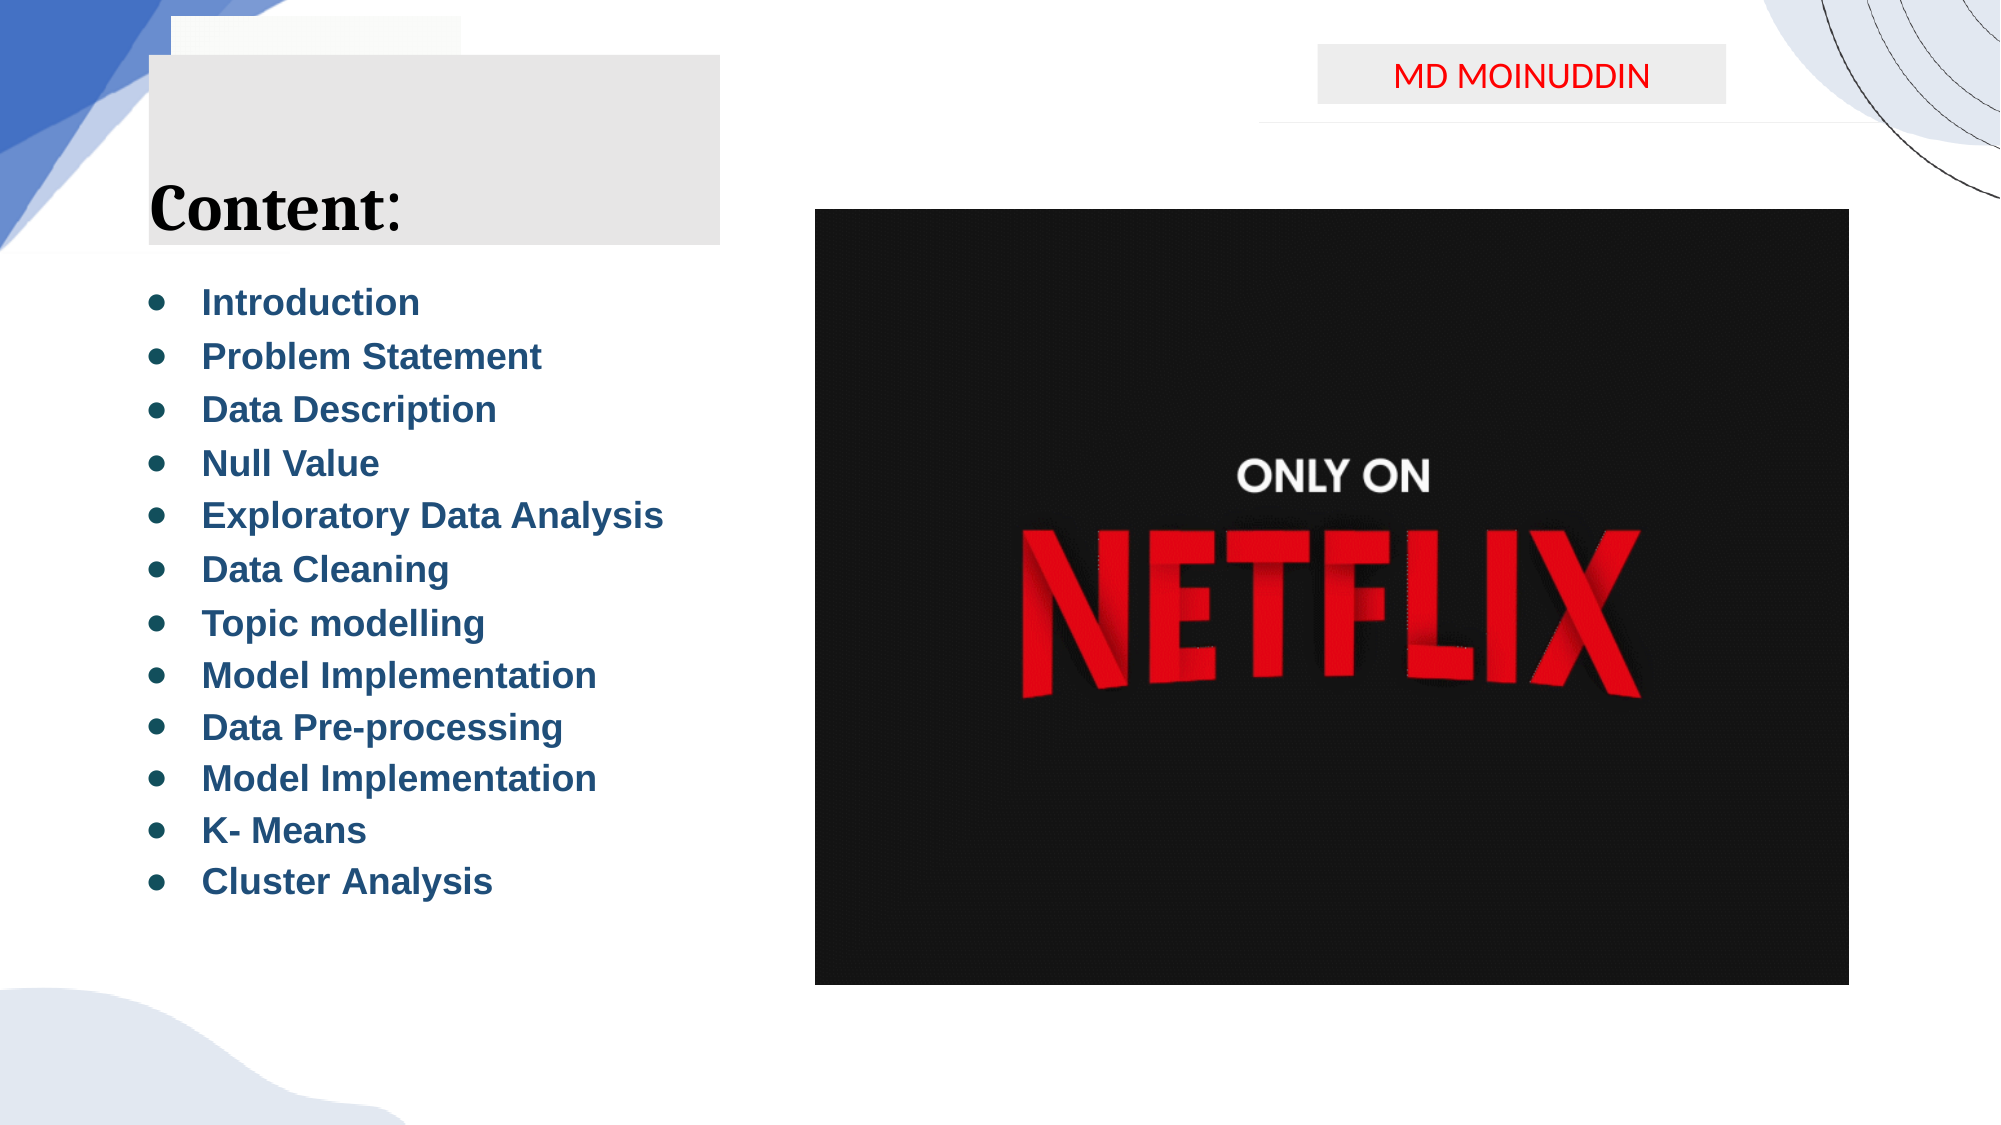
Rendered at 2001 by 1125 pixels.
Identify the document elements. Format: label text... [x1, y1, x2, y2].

picture [0, 0, 461, 254]
text_box Introduction Problem Statement Data Description Null Value Exploratory Data Analysis Data Cleaning Topic modelling Model Implementation Data Pre-processing Model Implementation K- Means Cluster Analysis [143, 268, 726, 955]
title Content: [290, 54, 720, 245]
picture [814, 0, 2000, 985]
picture [0, 984, 408, 1125]
